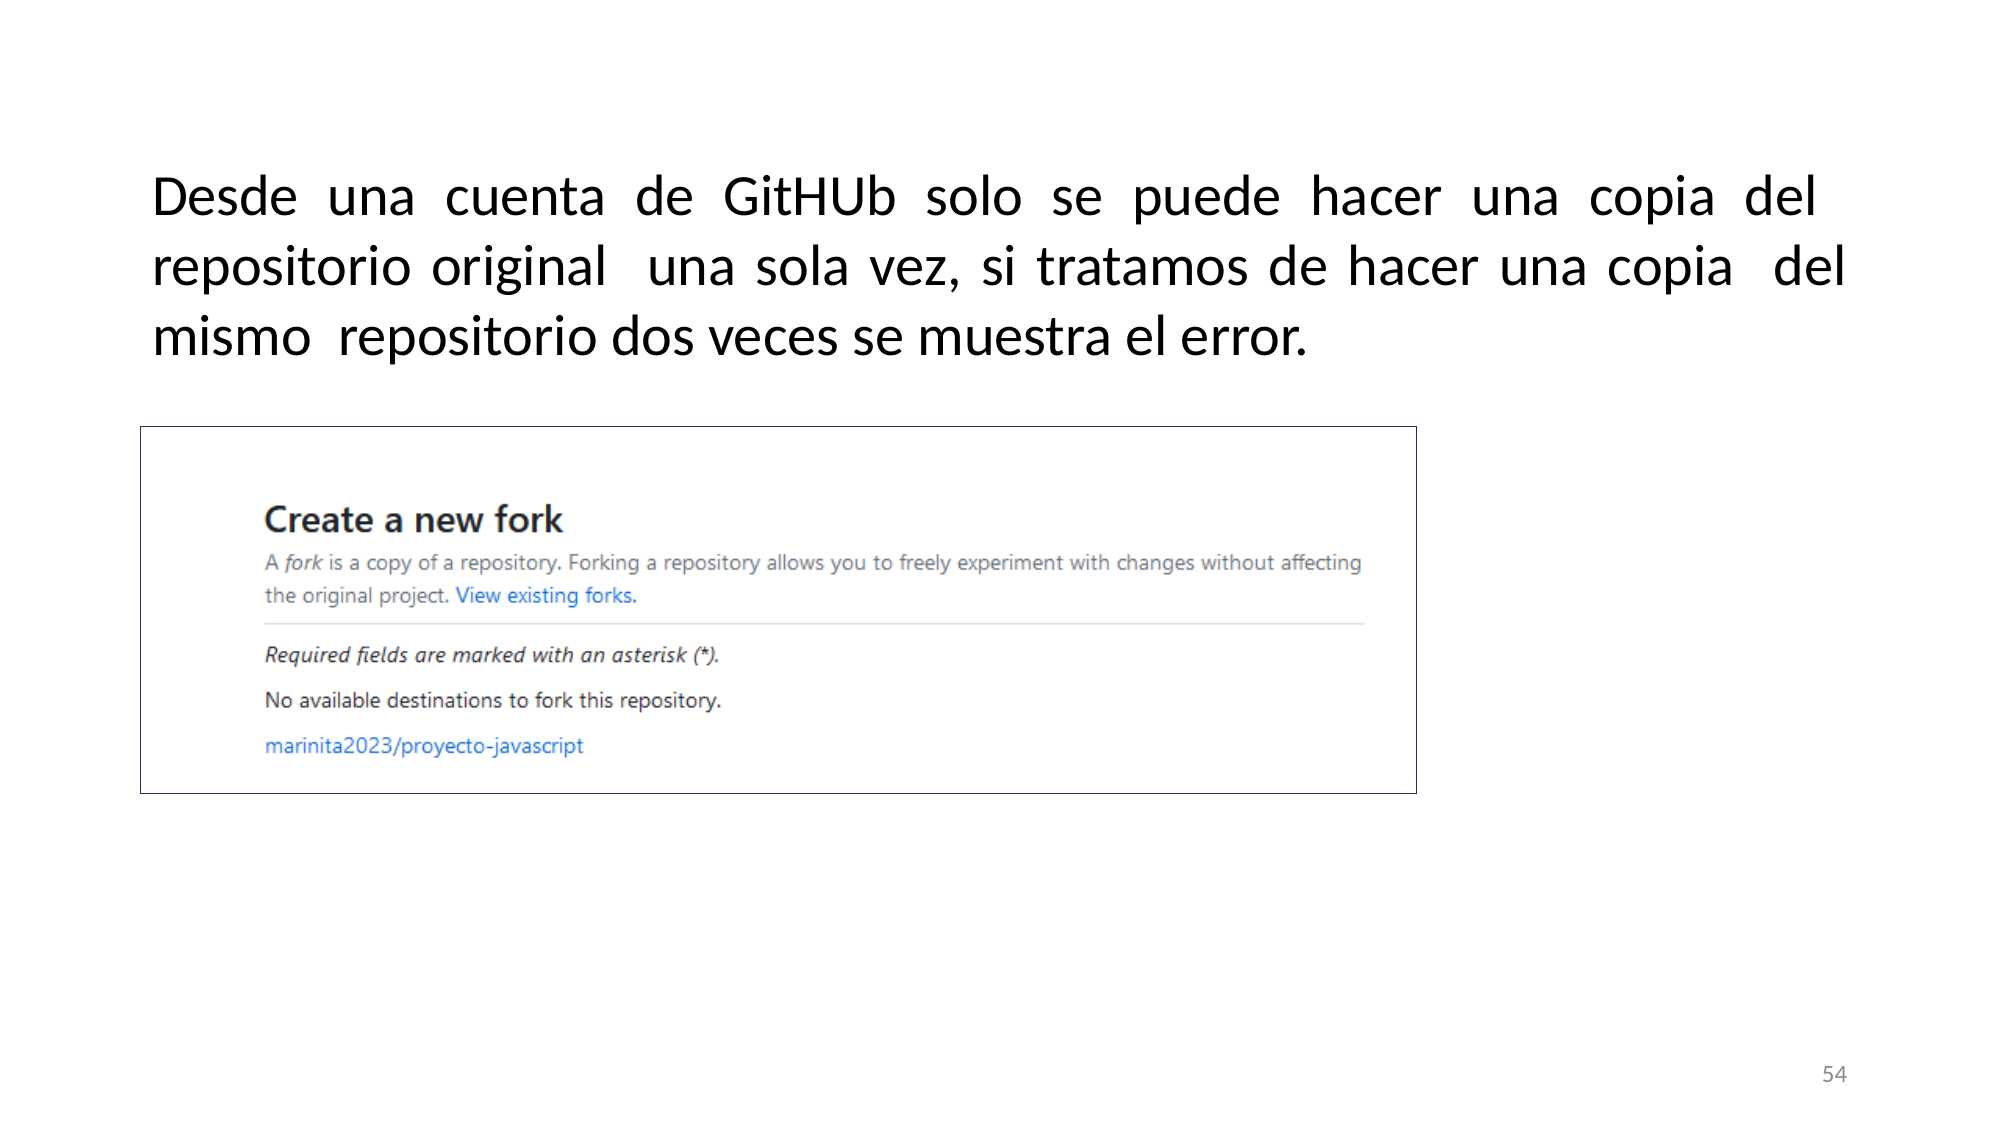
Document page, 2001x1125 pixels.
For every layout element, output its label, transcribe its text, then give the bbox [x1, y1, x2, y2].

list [140, 426, 1417, 794]
text_box Desde una cuenta de GitHUb solo se puede hacer una copia del repositorio original una sola vez, si tratamos de hacer una copia del mismo repositorio dos veces se muestra el error. [137, 149, 1863, 375]
slide_number 54 [1412, 1042, 1863, 1103]
